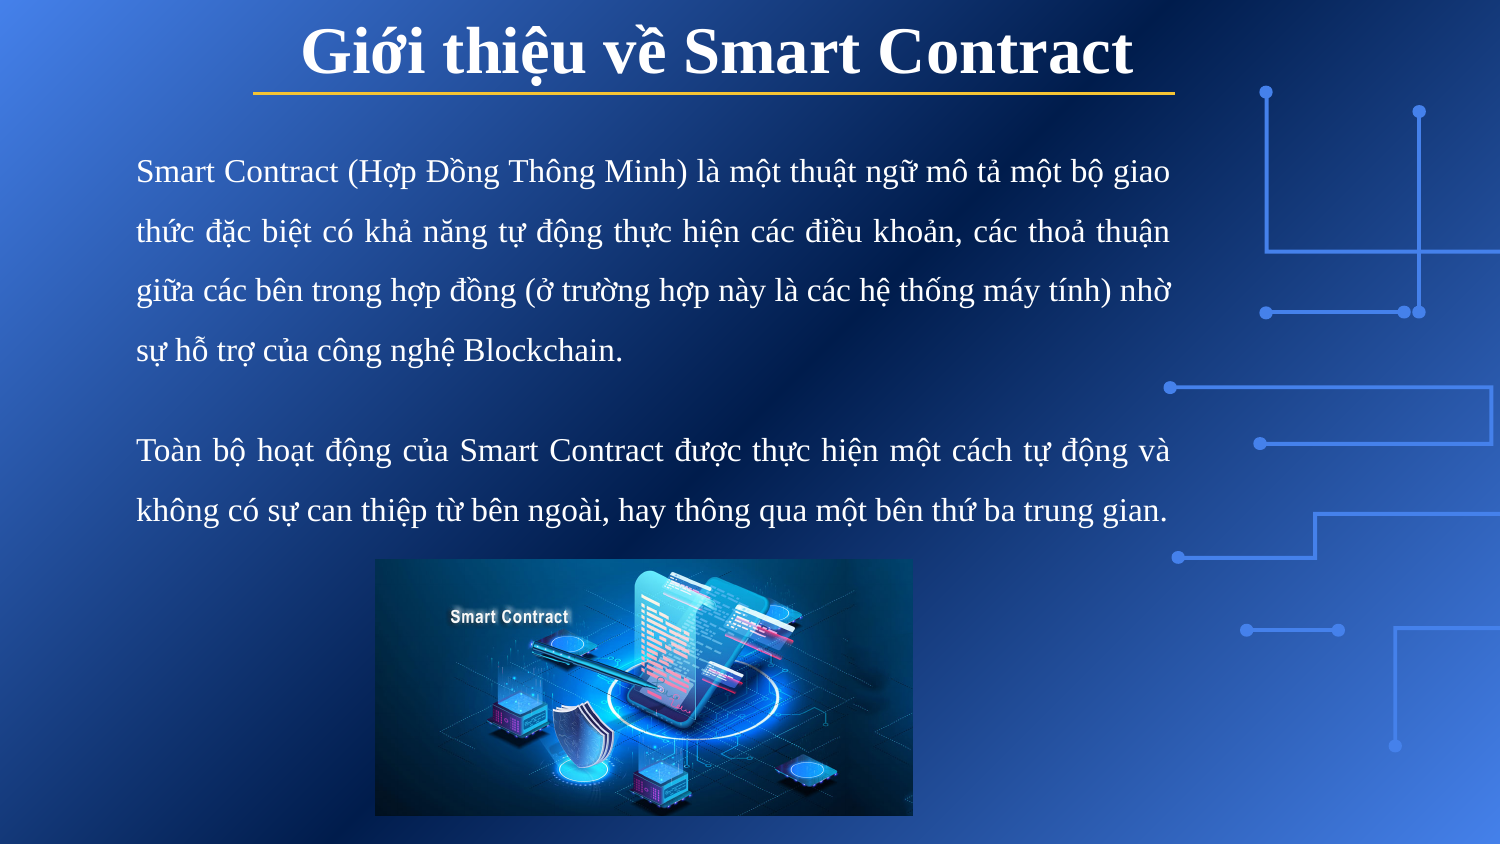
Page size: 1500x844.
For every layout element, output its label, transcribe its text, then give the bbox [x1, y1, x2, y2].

text_box Giới thiệu về Smart Contract [285, 0, 1500, 94]
picture [375, 559, 913, 816]
text_box Smart Contract (Hợp Đồng Thông Minh) là một thuật ngữ mô tả một bộ giao thức đặc biệt có khả năng tự động thực hiện các điều khoản, các thoả thuận giữa các bên trong hợp đồng (ở trường hợp này là các hệ thống máy tính) nhờ sự hỗ trợ của công nghệ Blockchain. Toàn bộ hoạt động của Smart Contract được thực hiện một cách tự động và không có sự can thiệp từ bên ngoài, hay thông qua một bên thứ ba trung gian. [100, 121, 1188, 536]
